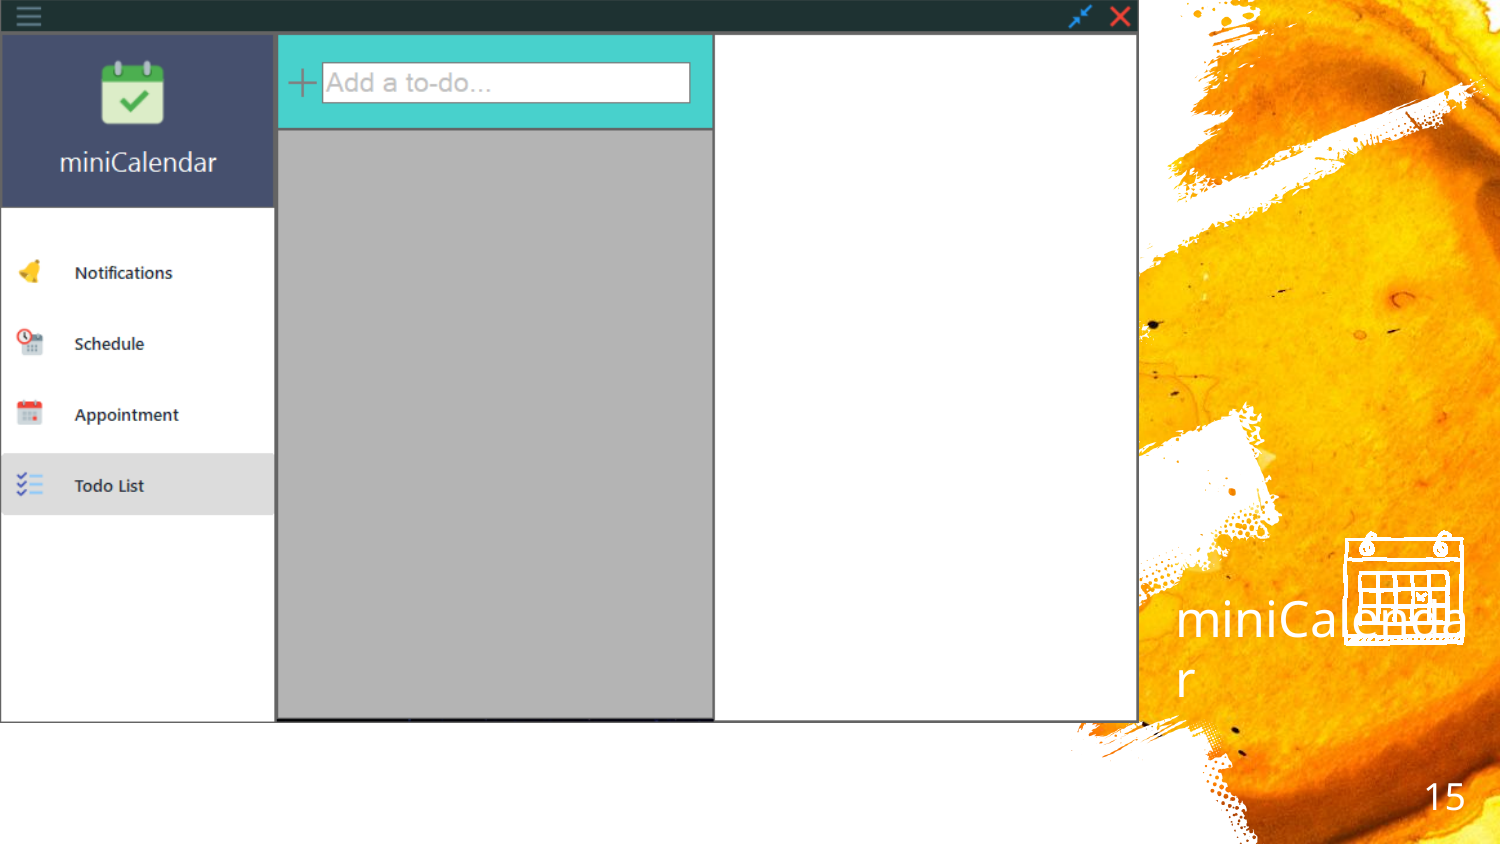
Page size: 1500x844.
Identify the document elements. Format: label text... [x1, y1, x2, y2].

text_box miniCalendar [1159, 645, 1500, 723]
picture [1441, 541, 1460, 558]
slide_number 15 [1391, 766, 1482, 832]
text_box [1343, 530, 1464, 646]
picture [1348, 541, 1444, 558]
picture [1347, 561, 1460, 635]
picture [0, 0, 1500, 844]
